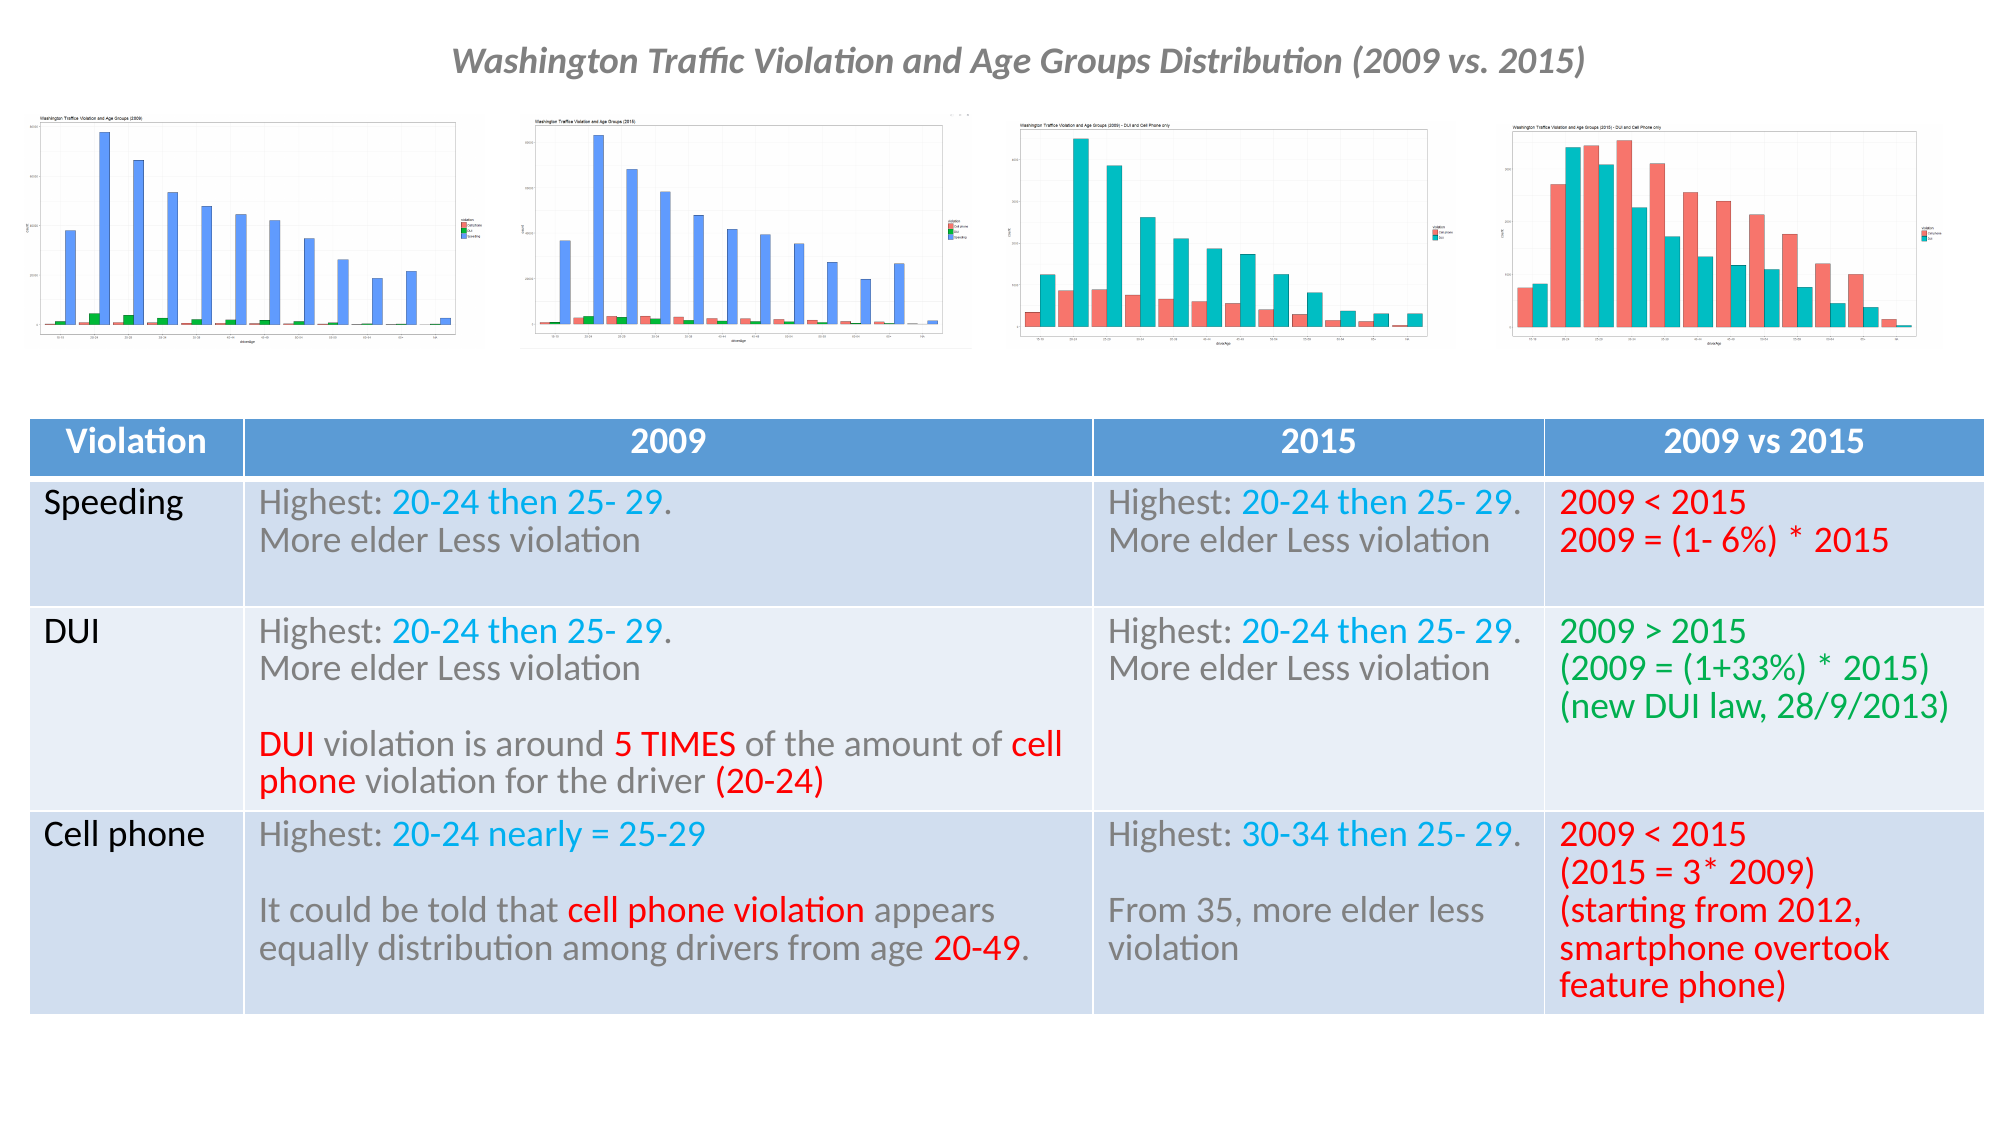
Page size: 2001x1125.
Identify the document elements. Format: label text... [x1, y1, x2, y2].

table_cell 2009 < 2015 (2015 = 3* 2009) (starting from 2012, smartphone overtook feature phone) [1545, 812, 1984, 1014]
table_cell 2009 > 2015 (2009 = (1+33%) * 2015) (new DUI law, 28/9/2013) [1545, 608, 1984, 810]
table_cell 2009 < 2015 2009 = (1- 6%) * 2015 [1545, 482, 1984, 606]
picture [1006, 121, 1456, 349]
picture [24, 114, 485, 349]
picture [520, 114, 972, 349]
table_cell Highest: 20-24 then 25- 29. More elder Less violation [245, 482, 1092, 606]
table_header 2009 vs 2015 [1545, 419, 1984, 476]
table_header Violation [30, 419, 243, 476]
picture [1496, 124, 1943, 349]
table_cell DUI [30, 608, 243, 810]
table_cell Highest: 20-24 then 25- 29. More elder Less violation DUI violation is around 5 TIMES of the amount of cell phone violation for the driver (20-24) [245, 608, 1092, 810]
table_cell Highest: 30-34 then 25- 29. From 35, more elder less violation [1094, 812, 1544, 1014]
table_cell Highest: 20-24 then 25- 29. More elder Less violation [1094, 608, 1544, 810]
text_box Washington Traffic Violation and Age Groups Distribution (2009 vs. 2015) [436, 28, 1636, 89]
table_cell Highest: 20-24 then 25- 29. More elder Less violation [1094, 482, 1544, 606]
table_header 2009 [245, 419, 1092, 476]
table_cell Cell phone [30, 812, 243, 1014]
table_cell Speeding [30, 482, 243, 606]
table_header 2015 [1094, 419, 1544, 476]
table_cell Highest: 20-24 nearly = 25-29 It could be told that cell phone violation appears equally distribution among drivers from age 20-49. [245, 812, 1092, 1014]
